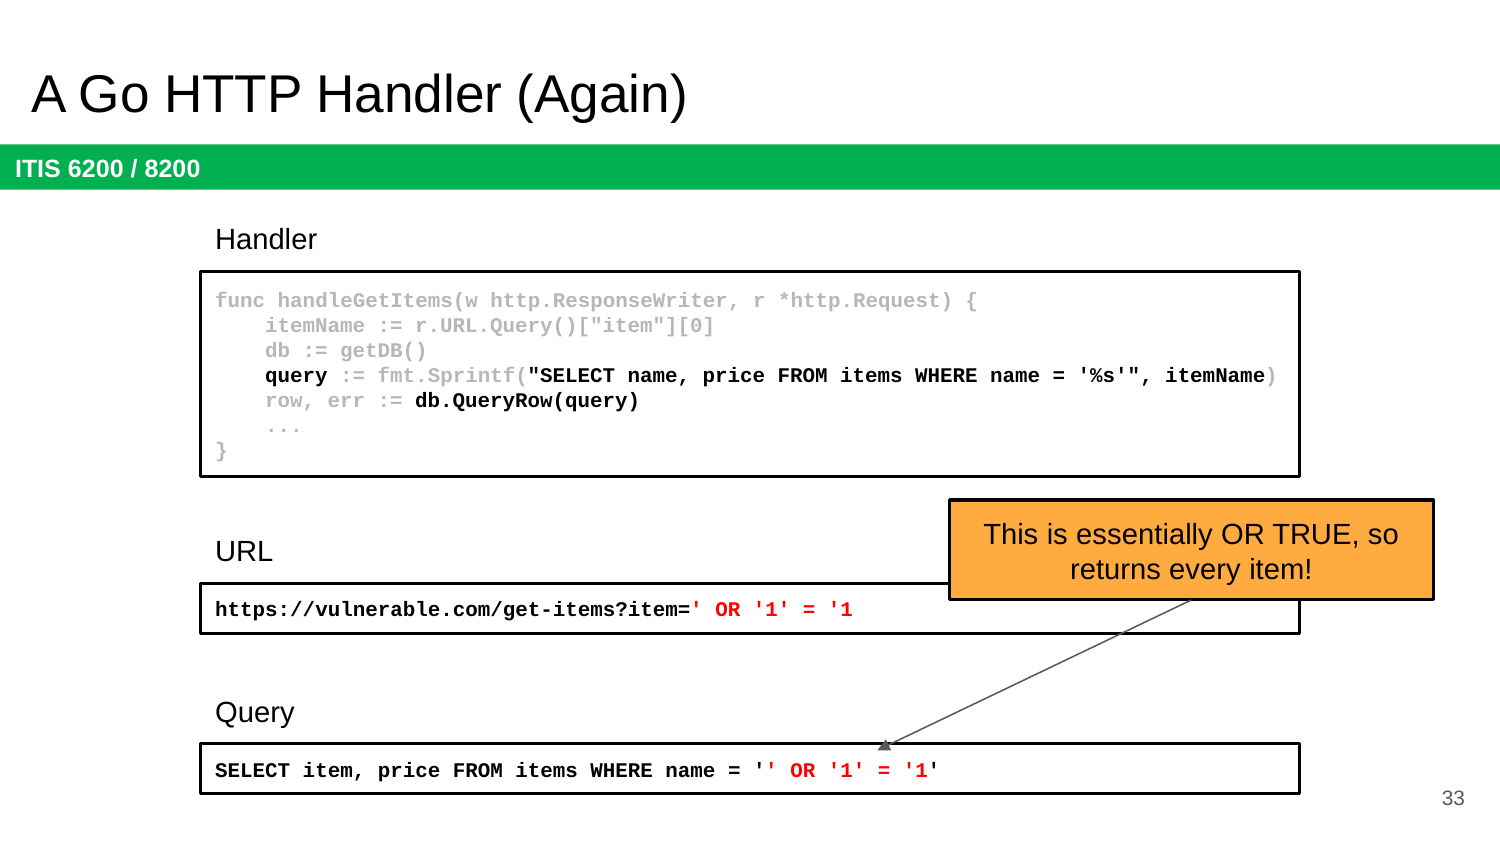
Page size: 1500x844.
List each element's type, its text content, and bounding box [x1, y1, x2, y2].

text_box func handleGetItems(w http.ResponseWriter, r *http.Request) { itemName := r.URL.Query()["item"][0] db := getDB() query := fmt.Sprintf("SELECT name, price FROM items WHERE name = '%s'", itemName) row, err := db.QueryRow(query) ... } [200, 271, 1300, 477]
text_box SELECT item, price FROM items WHERE name = '' OR '1' = '1' [200, 743, 1300, 794]
title A Go HTTP Handler (Again) [16, 44, 1415, 139]
slide_number 33 [1389, 764, 1480, 830]
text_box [877, 499, 1434, 751]
text_box Handler [200, 205, 359, 271]
text_box https://vulnerable.com/get-items?item=' OR '1' = '1 [200, 583, 872, 634]
text_box Query [200, 678, 333, 743]
text_box URL [200, 517, 359, 583]
